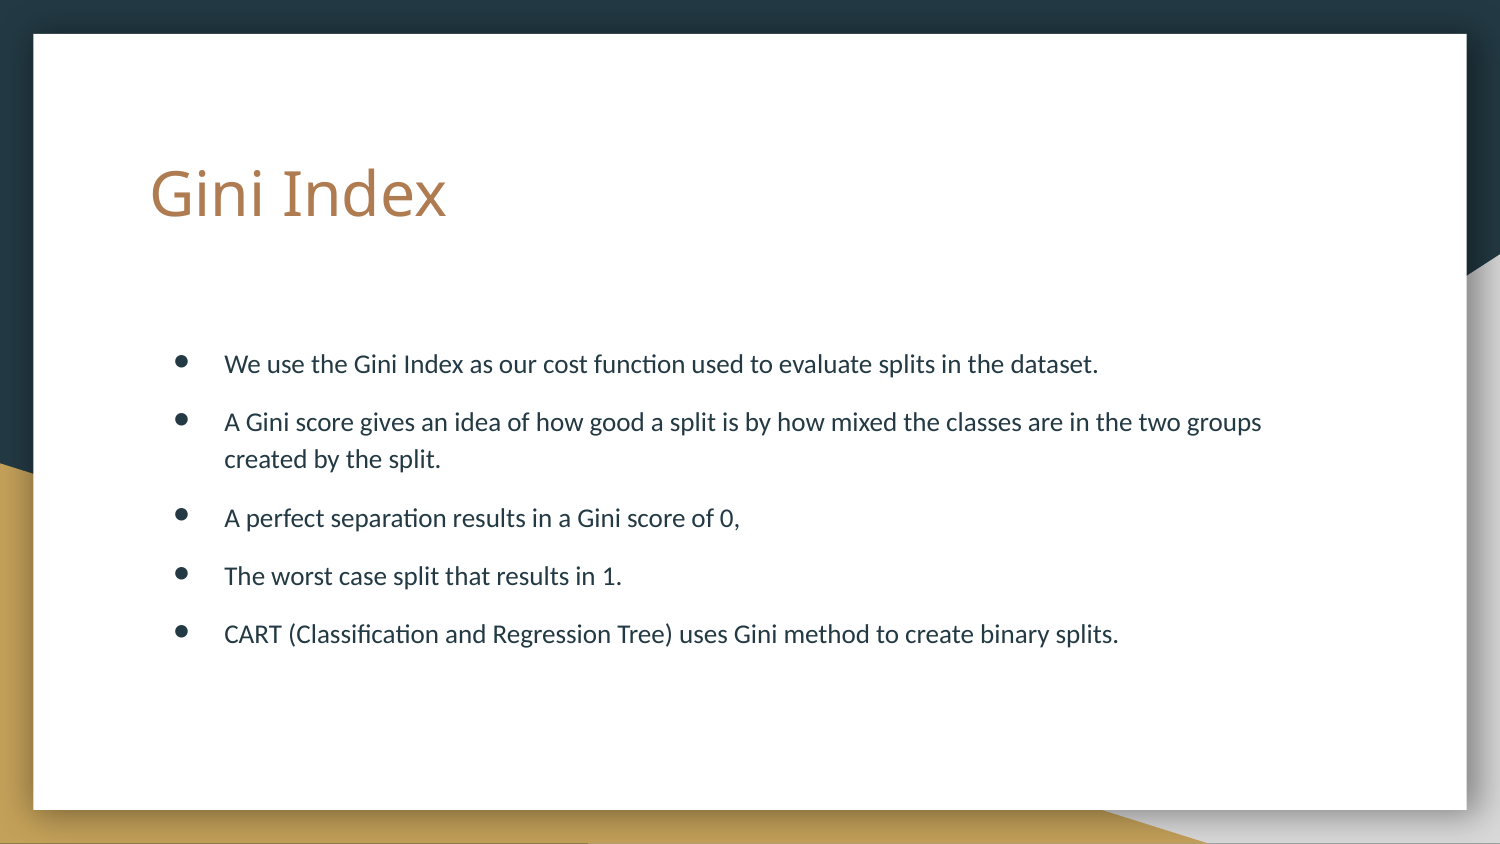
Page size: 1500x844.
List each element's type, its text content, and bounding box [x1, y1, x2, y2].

title Gini Index [134, 138, 1366, 296]
list We use the Gini Index as our cost function used to evaluate splits in the dataset. A Gini score gives an idea of how good a split is by how mixed the classes are in the two groups created by the split. A perfect separation results in a Gini score of 0, The worst case split that results in 1. CART (Classification and Regression Tree) uses Gini method to create binary splits. [134, 326, 1366, 729]
